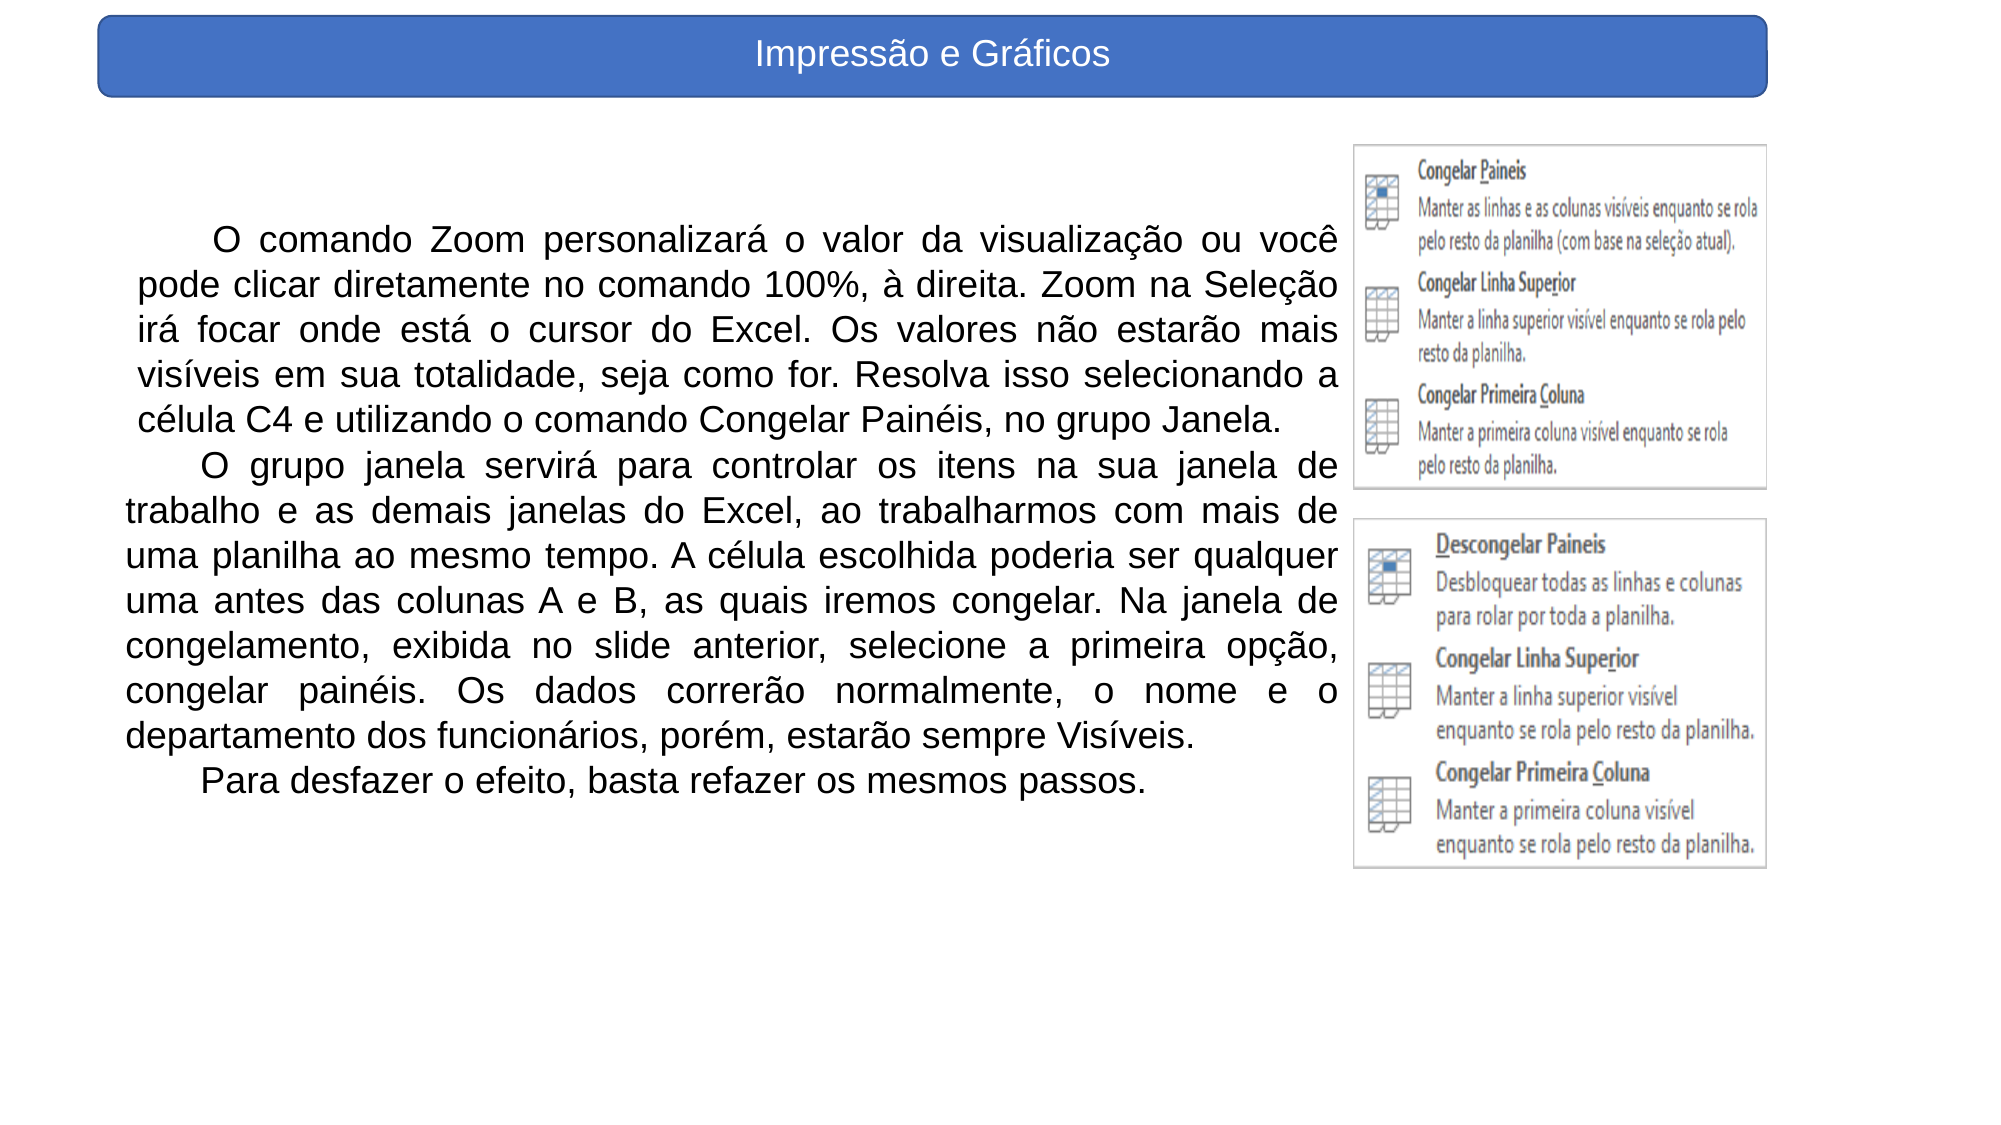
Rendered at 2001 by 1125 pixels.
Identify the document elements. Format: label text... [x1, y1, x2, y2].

text_box [100, 14, 1765, 21]
text_box O grupo janela servirá para controlar os itens na sua janela de trabalho e as demais janelas do Excel, ao trabalharmos com mais de uma planilha ao mesmo tempo. A célula escolhida poderia ser qualquer uma antes das colunas A e B, as quais iremos congelar. Na janela de congelamento, exibida no slide anterior, selecione a primeira opção, congelar painéis. Os dados correrão normalmente, o nome e o departamento dos funcionários, porém, estarão sempre Visíveis. Para desfazer o efeito, basta refazer os mesmos passos. [110, 433, 1354, 809]
text_box [97, 24, 1768, 98]
text_box O comando Zoom personalizará o valor da visualização ou você pode clicar diretamente no comando 100%, à direita. Zoom na Seleção irá focar onde está o cursor do Excel. Os valores não estarão mais visíveis em sua totalidade, seja como for. Resolva isso selecionando a célula C4 e utilizando o comando Congelar Painéis, no grupo Janela. [122, 207, 1353, 447]
text_box Impressão e Gráficos [98, 21, 1767, 82]
picture [1353, 144, 1767, 490]
picture [1353, 518, 1767, 869]
